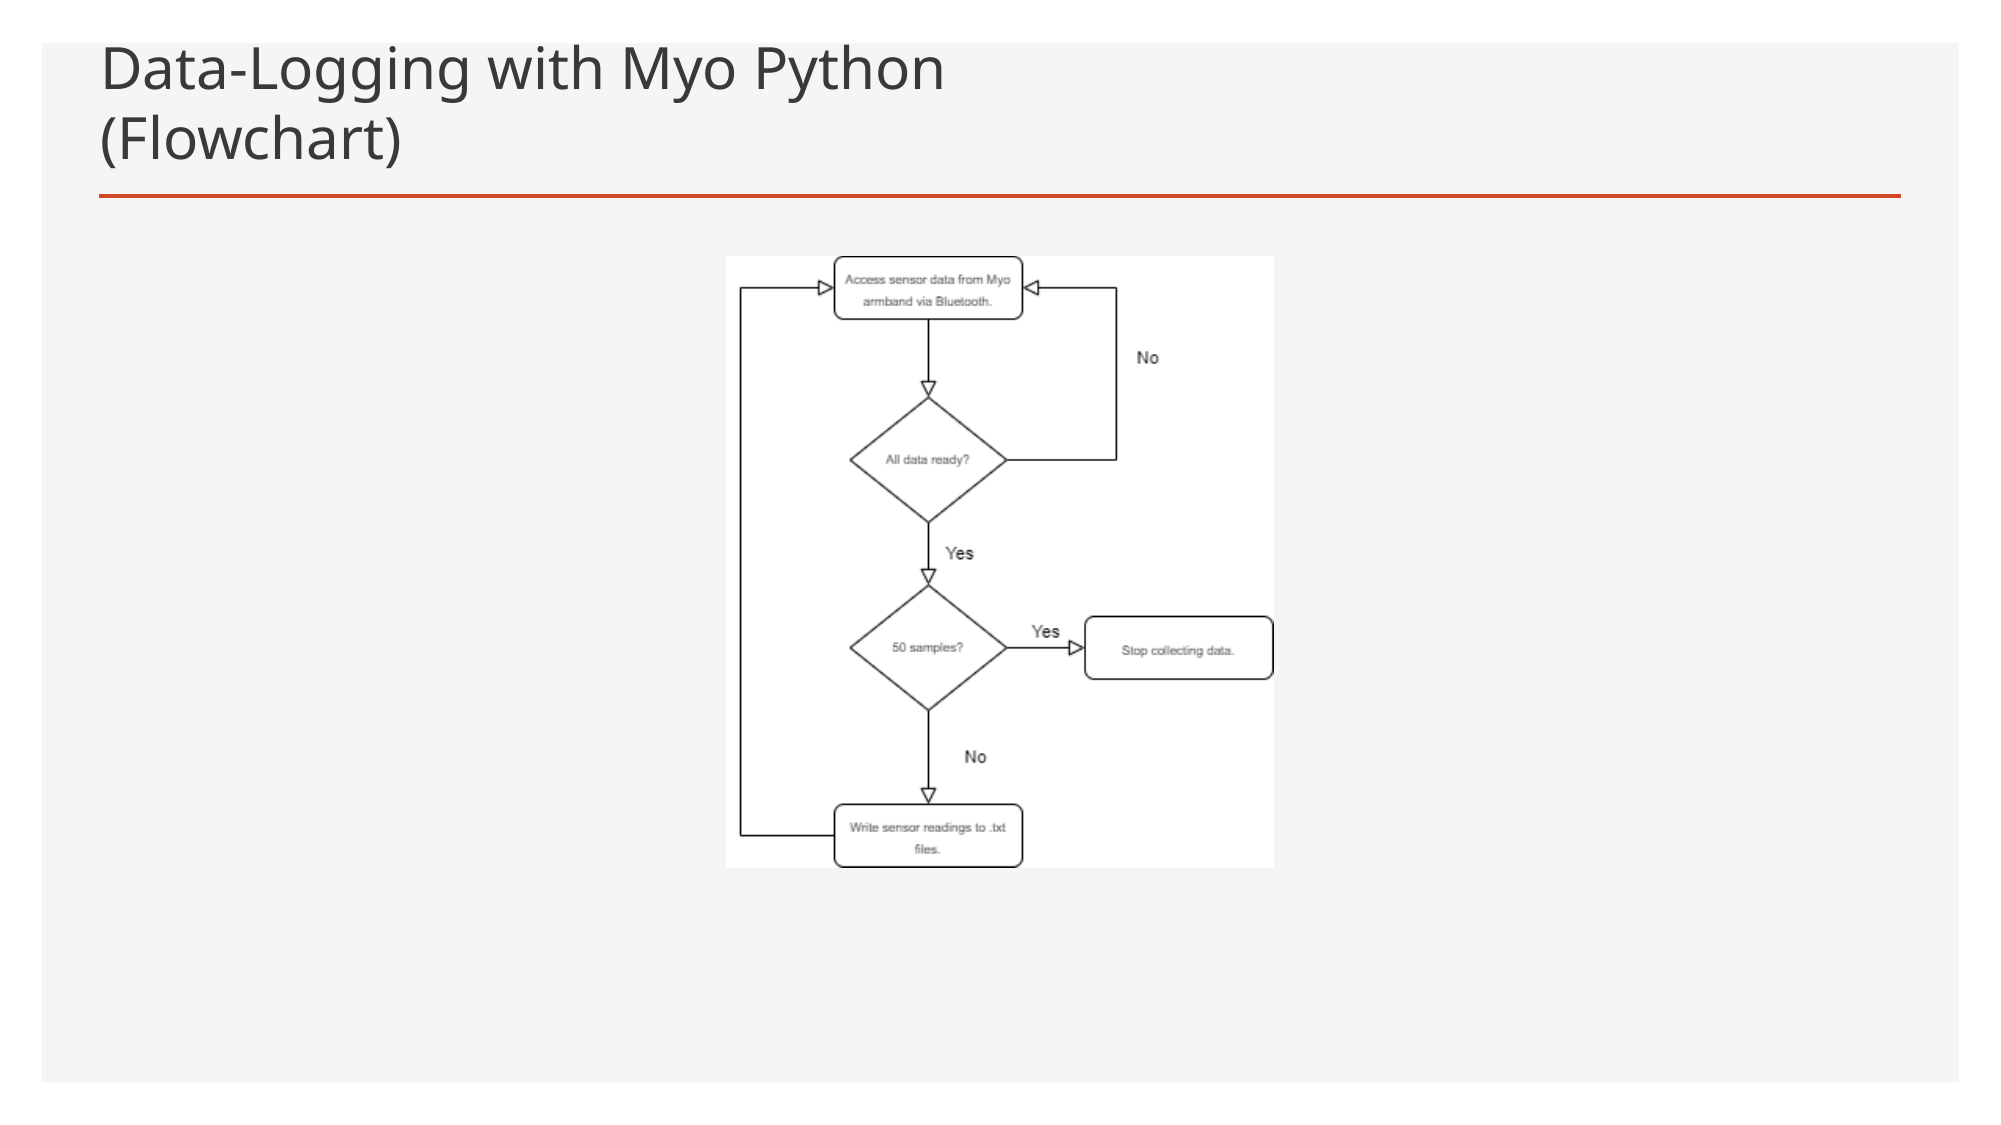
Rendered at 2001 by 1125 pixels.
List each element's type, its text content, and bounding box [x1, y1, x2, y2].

title Data-Logging with Myo Python (Flowchart) [85, 73, 1214, 179]
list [726, 256, 1274, 868]
